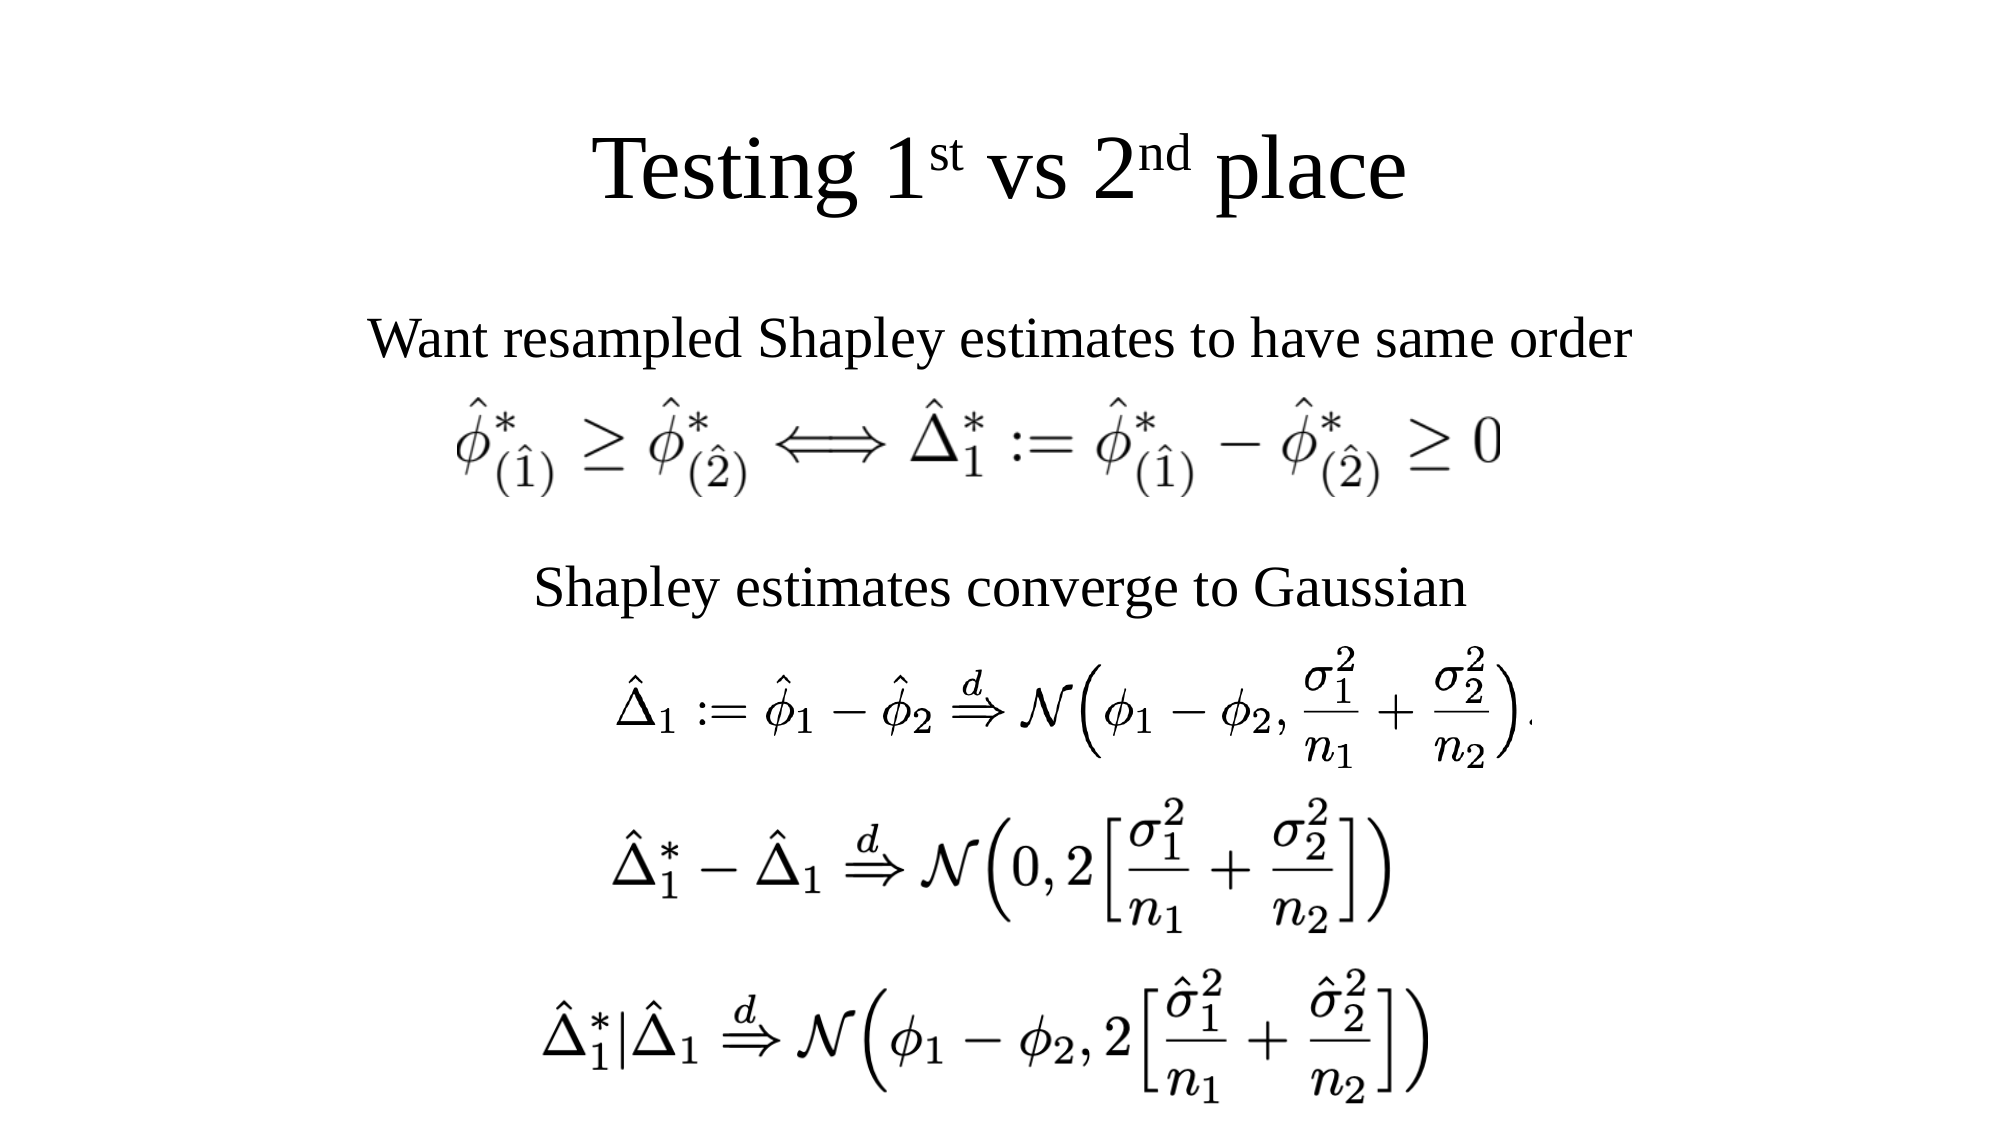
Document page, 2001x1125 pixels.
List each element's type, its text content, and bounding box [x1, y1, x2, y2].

picture [456, 397, 1500, 497]
text_box Shapley estimates converge to Gaussian [500, 540, 1501, 625]
title Testing 1st vs 2nd place [137, 59, 1863, 278]
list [600, 628, 1532, 791]
picture [605, 786, 1395, 952]
text_box Want resampled Shapley estimates to have same order [137, 299, 1863, 392]
picture [529, 957, 1428, 1120]
